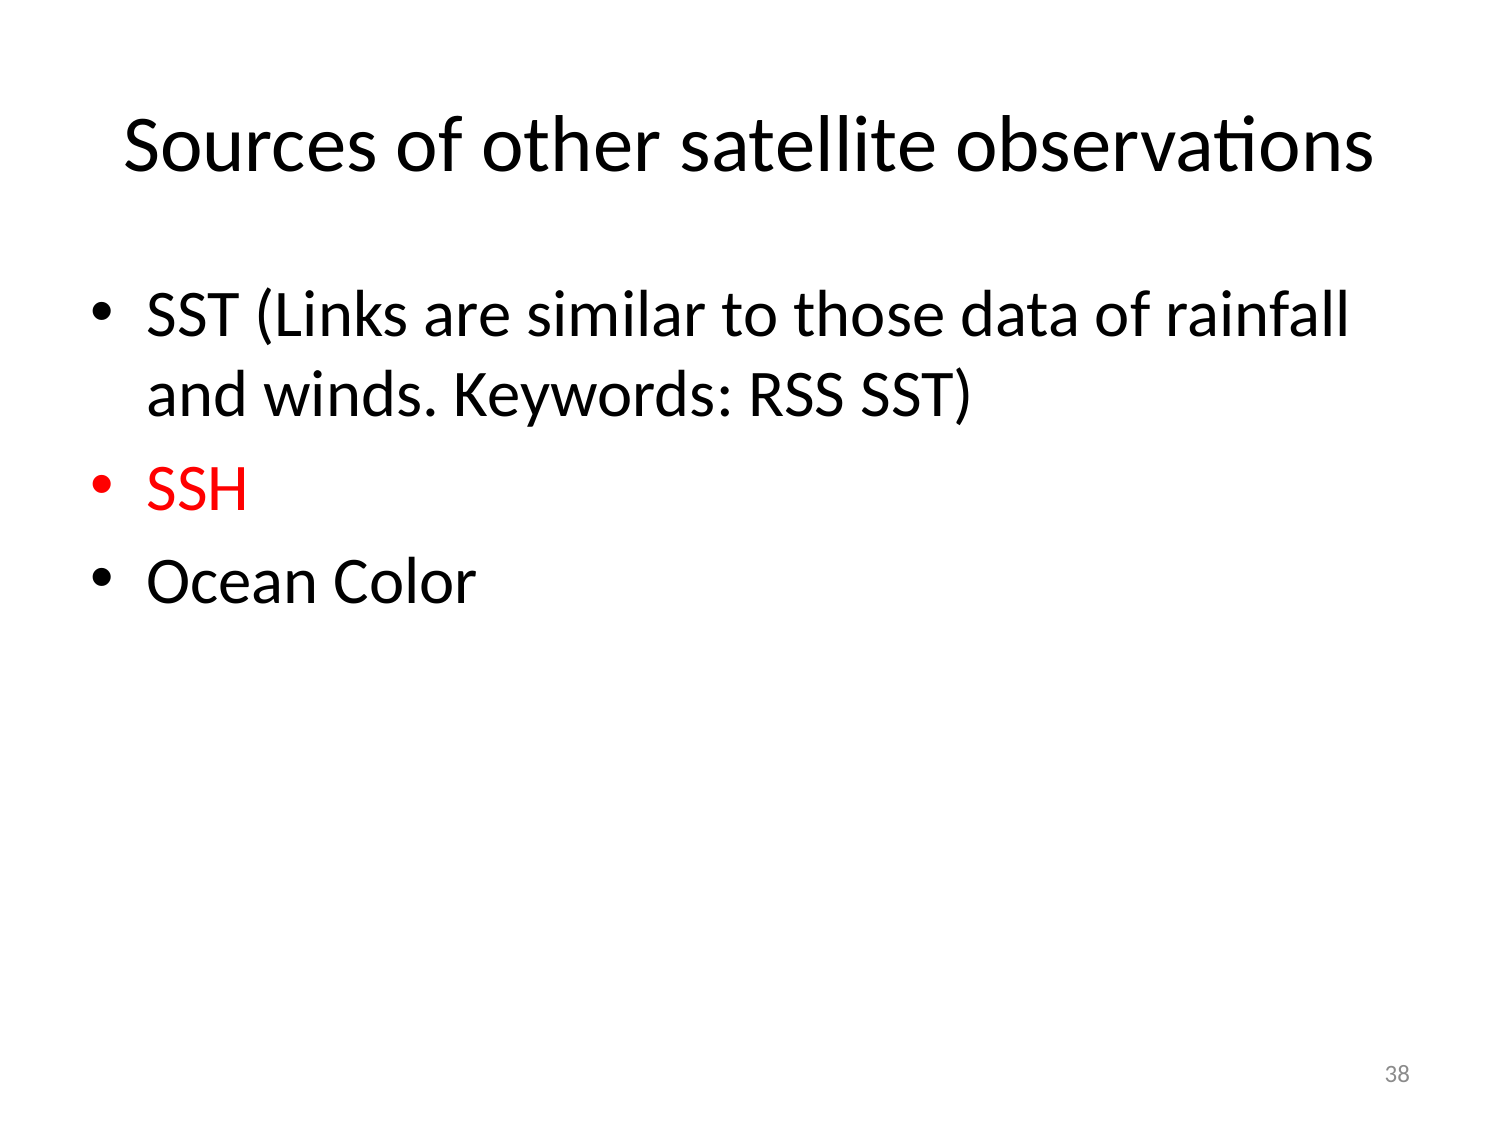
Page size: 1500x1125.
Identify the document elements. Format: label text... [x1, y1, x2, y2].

list SST (Links are similar to those data of rainfall and winds. Keywords: RSS SST) SSH Ocean Color [75, 262, 1425, 1005]
title Sources of other satellite observations [75, 45, 1425, 233]
slide_number 38 [1074, 1042, 1425, 1103]
